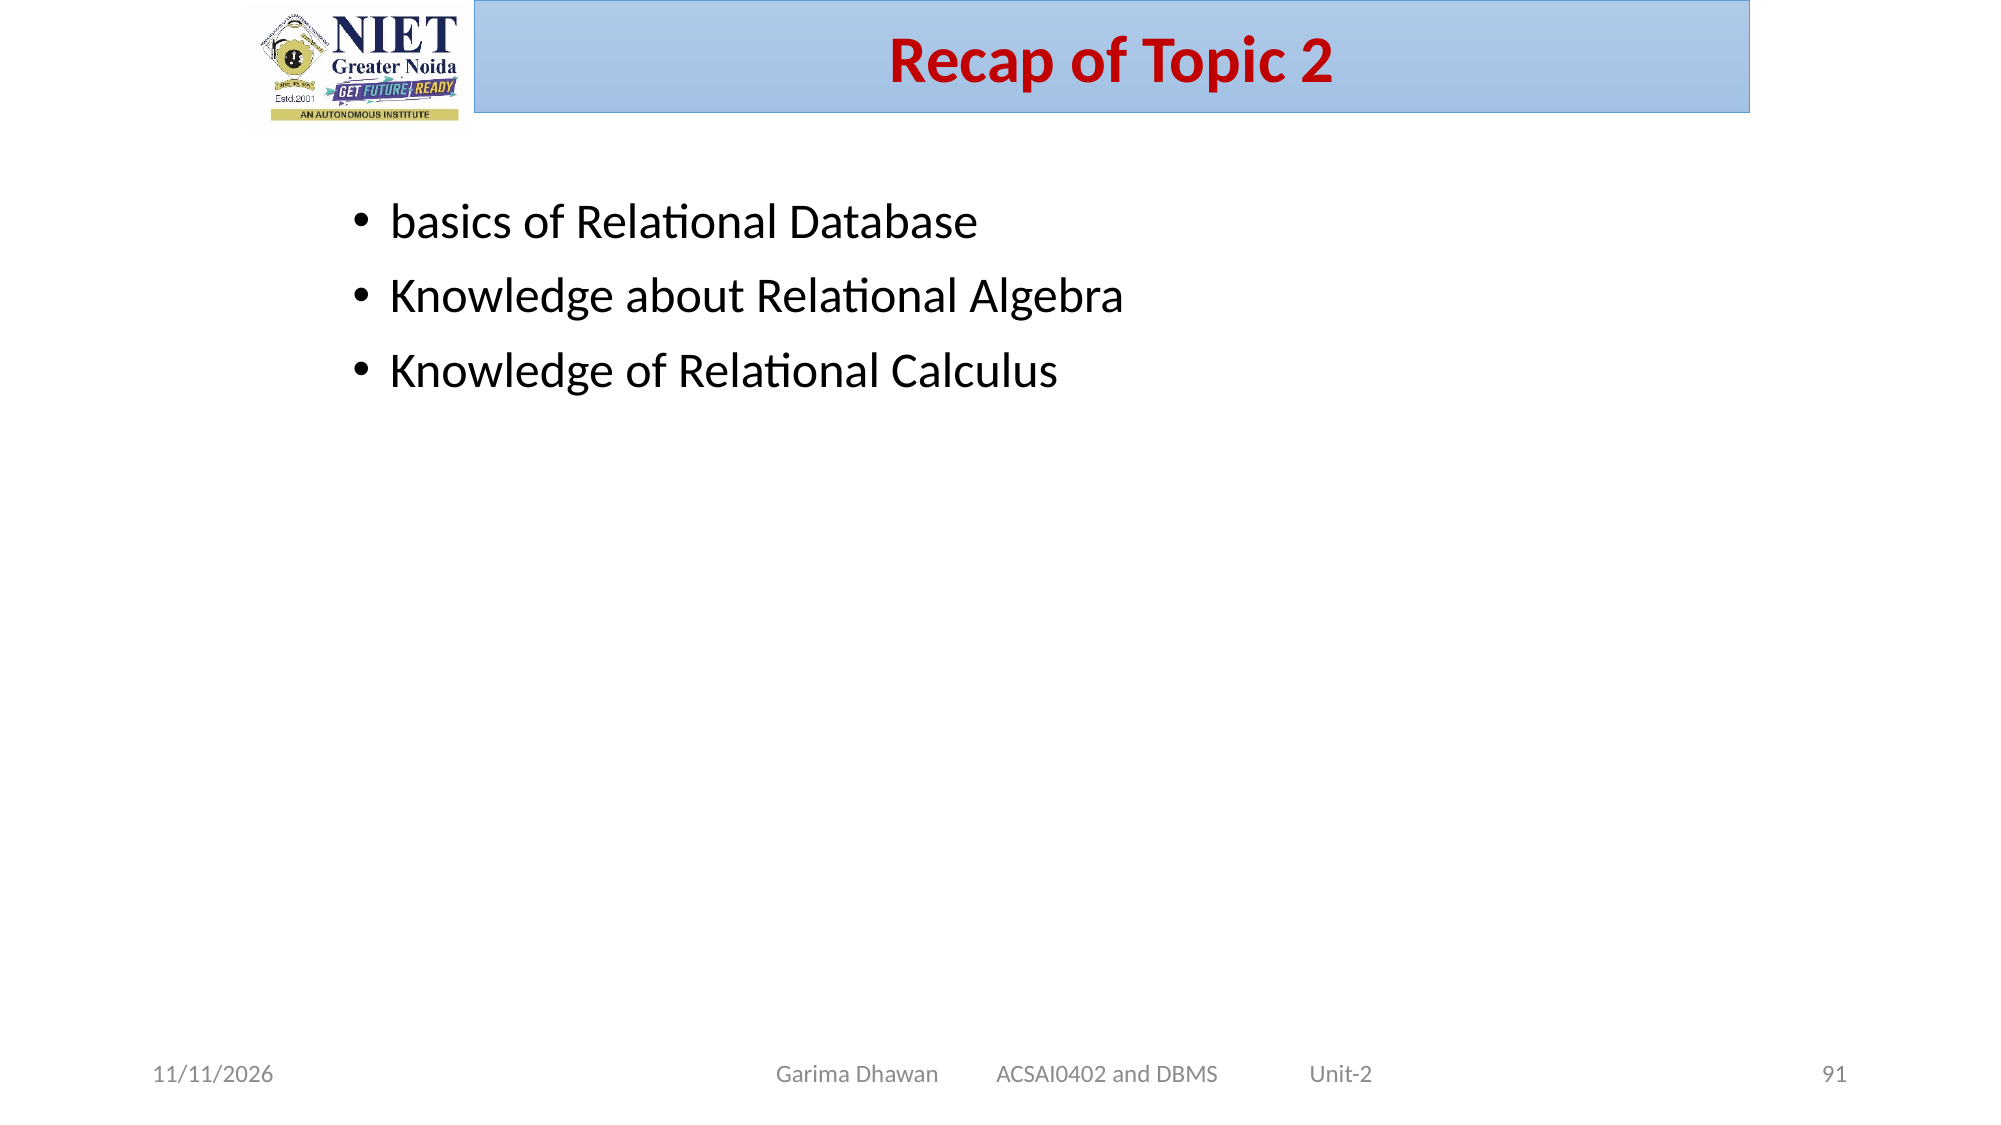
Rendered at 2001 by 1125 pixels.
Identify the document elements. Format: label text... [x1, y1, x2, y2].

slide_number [137, 1042, 588, 1103]
slide_number 91 [1412, 1042, 1863, 1103]
list basics of Relational Database Knowledge about Relational Algebra Knowledge of Relational Calculus [337, 187, 1688, 1050]
text_box Recap of Topic 2 [474, 0, 1750, 113]
footer Garima Dhawan ACSAI0402 and DBMS Unit-2 [662, 1042, 1412, 1103]
picture [246, 3, 472, 131]
